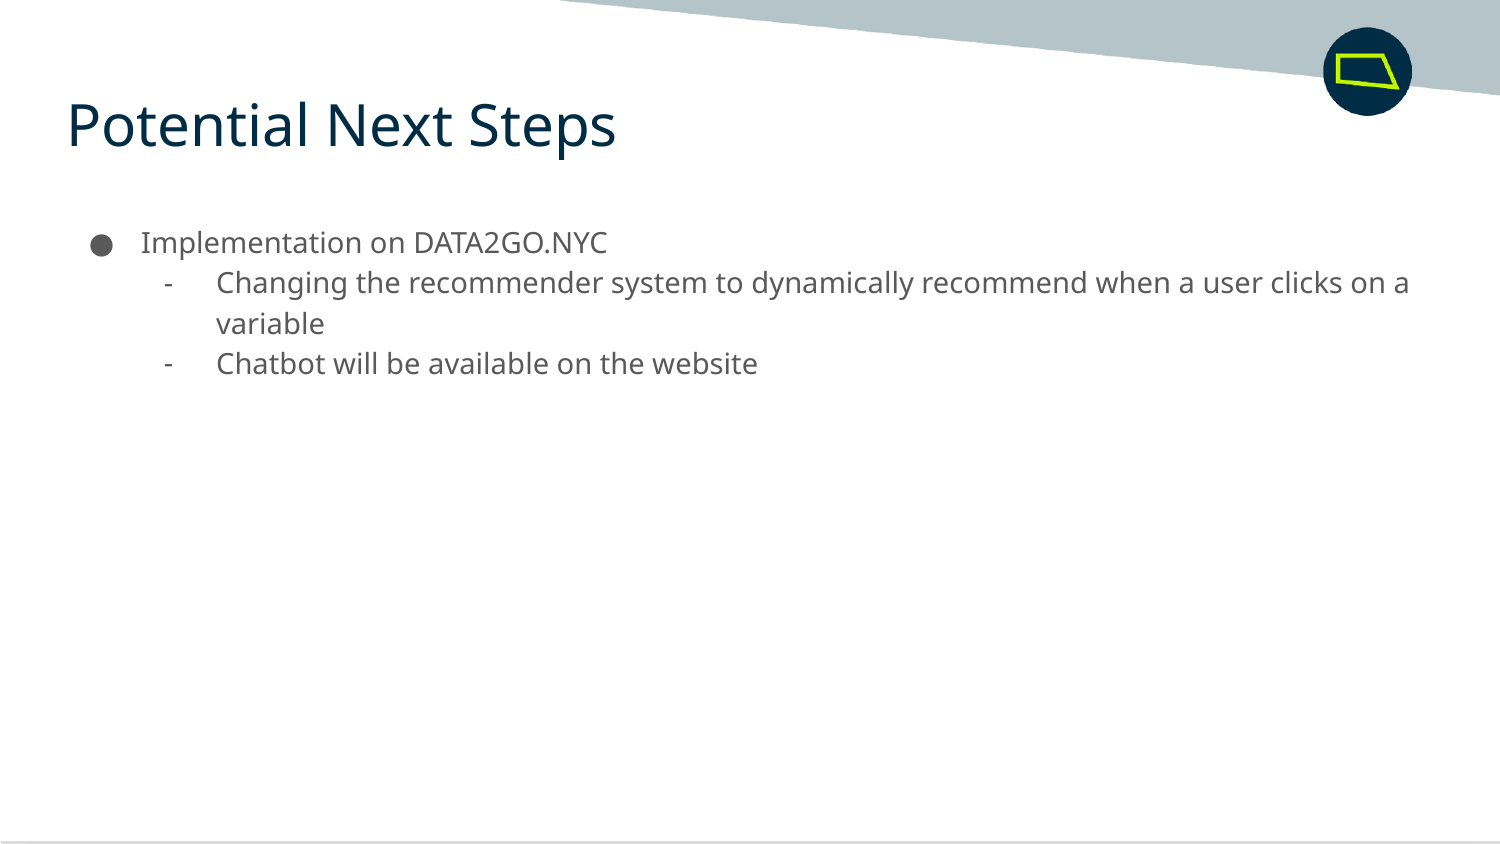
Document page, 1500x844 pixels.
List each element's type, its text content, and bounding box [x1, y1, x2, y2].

text_box Potential Next Steps [51, 72, 1449, 167]
picture [0, 0, 1500, 844]
text_box Implementation on DATA2GO.NYC Changing the recommender system to dynamically recommend when a user clicks on a variable Chatbot will be available on the website [51, 204, 1449, 751]
